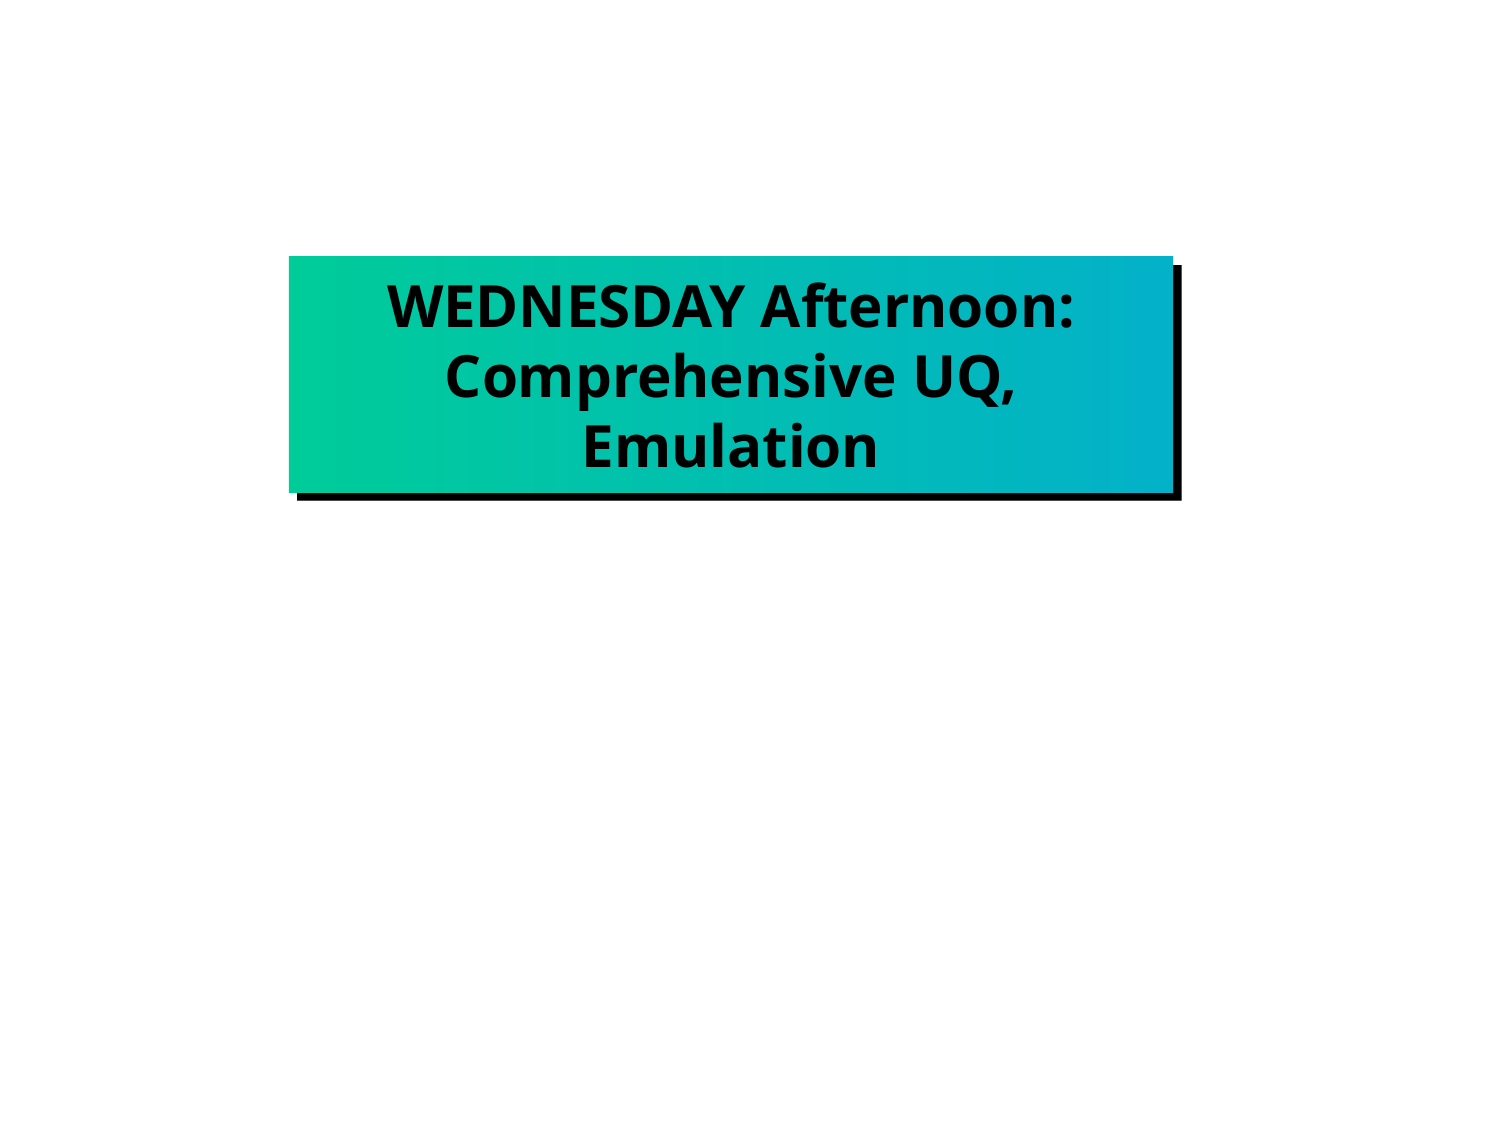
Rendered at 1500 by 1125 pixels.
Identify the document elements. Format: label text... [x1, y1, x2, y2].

title WEDNESDAY Afternoon: Comprehensive UQ, Emulation [288, 256, 1174, 493]
